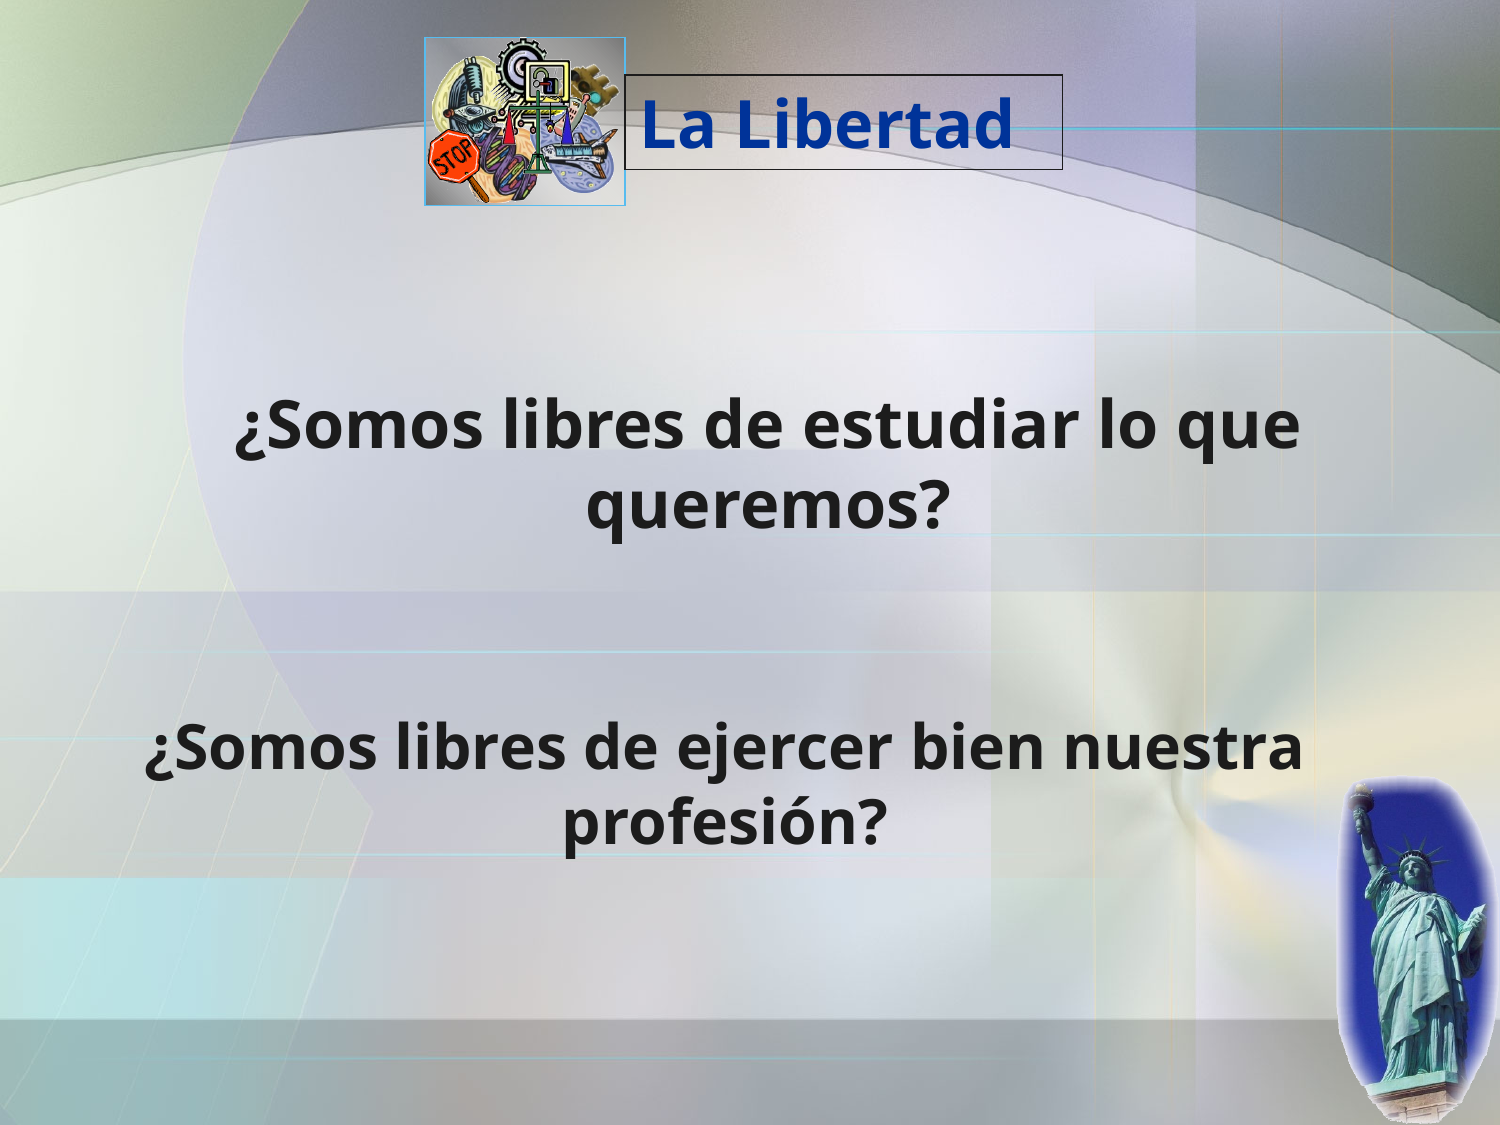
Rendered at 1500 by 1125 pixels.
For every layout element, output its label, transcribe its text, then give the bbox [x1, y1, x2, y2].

picture [0, 0, 1500, 1125]
text_box La Libertad [629, 74, 1063, 170]
text_box ¿Somos libres de estudiar lo que queremos? [87, 374, 1450, 550]
text_box ¿Somos libres de ejercer bien nuestra profesión? [99, 699, 1350, 865]
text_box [424, 37, 626, 213]
